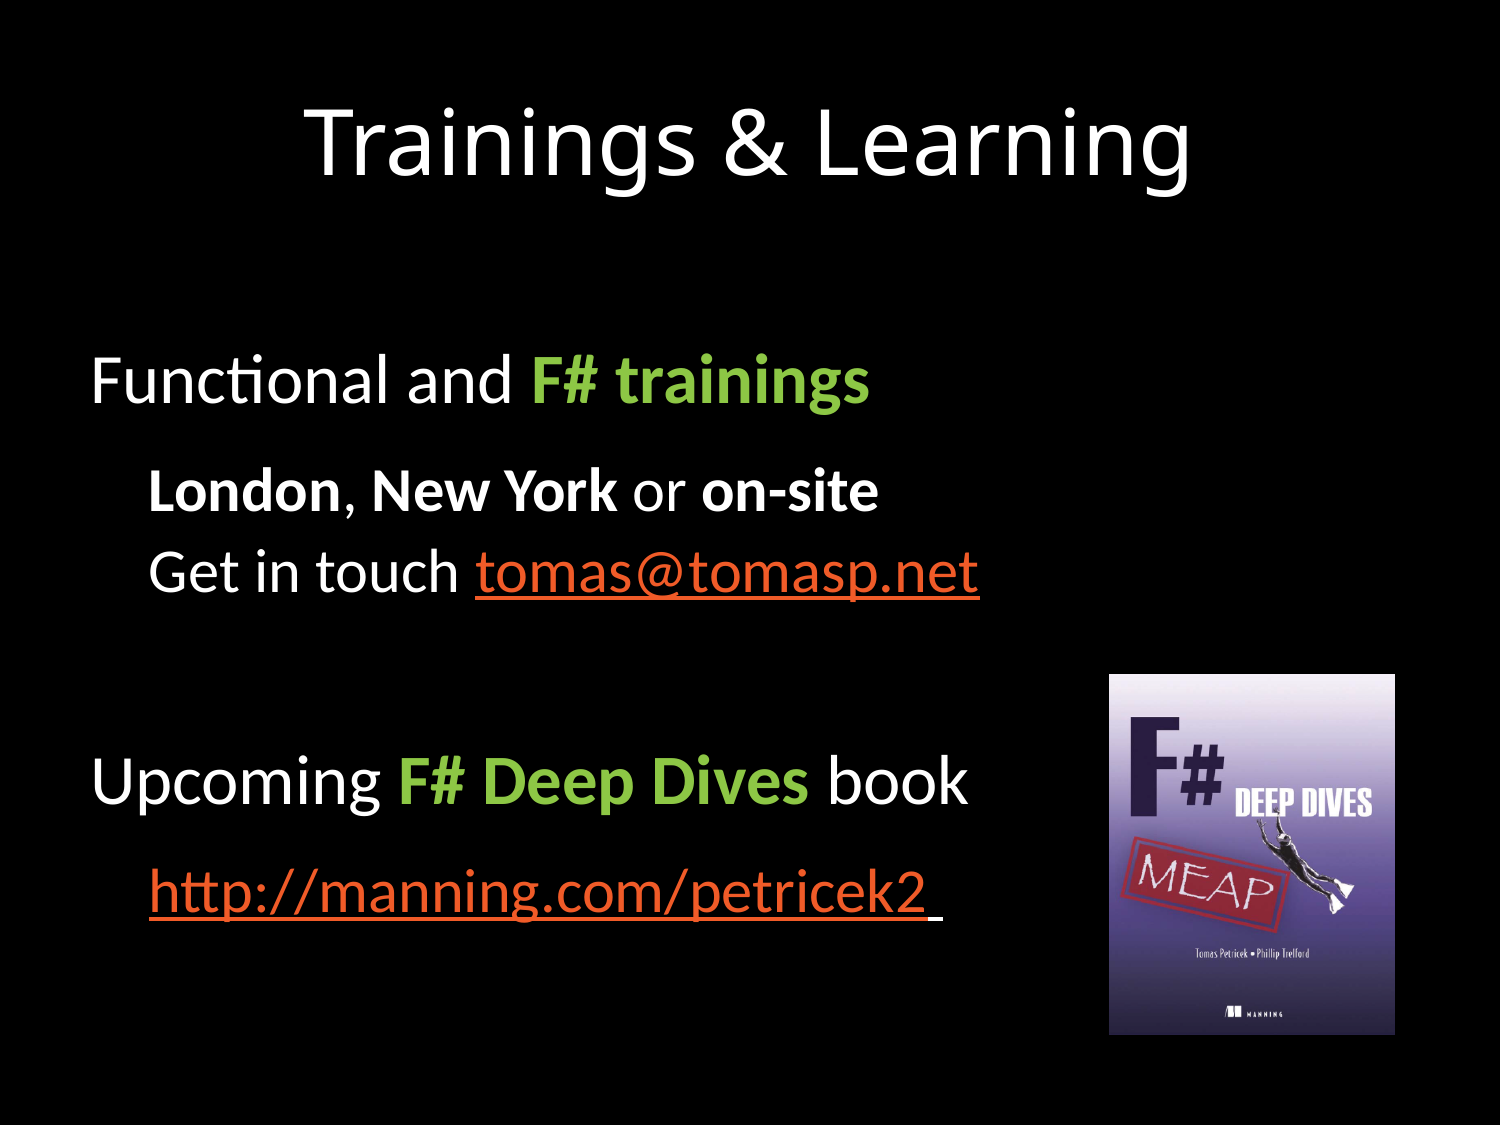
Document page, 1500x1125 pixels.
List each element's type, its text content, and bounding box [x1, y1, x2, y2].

title Trainings & Learning [75, 45, 1425, 233]
picture [1109, 674, 1395, 1036]
list Functional and F# trainings London, New York or on-site Get in touch tomas@tomasp.net Upcoming F# Deep Dives book http://manning.com/petricek2 [75, 324, 1425, 1005]
